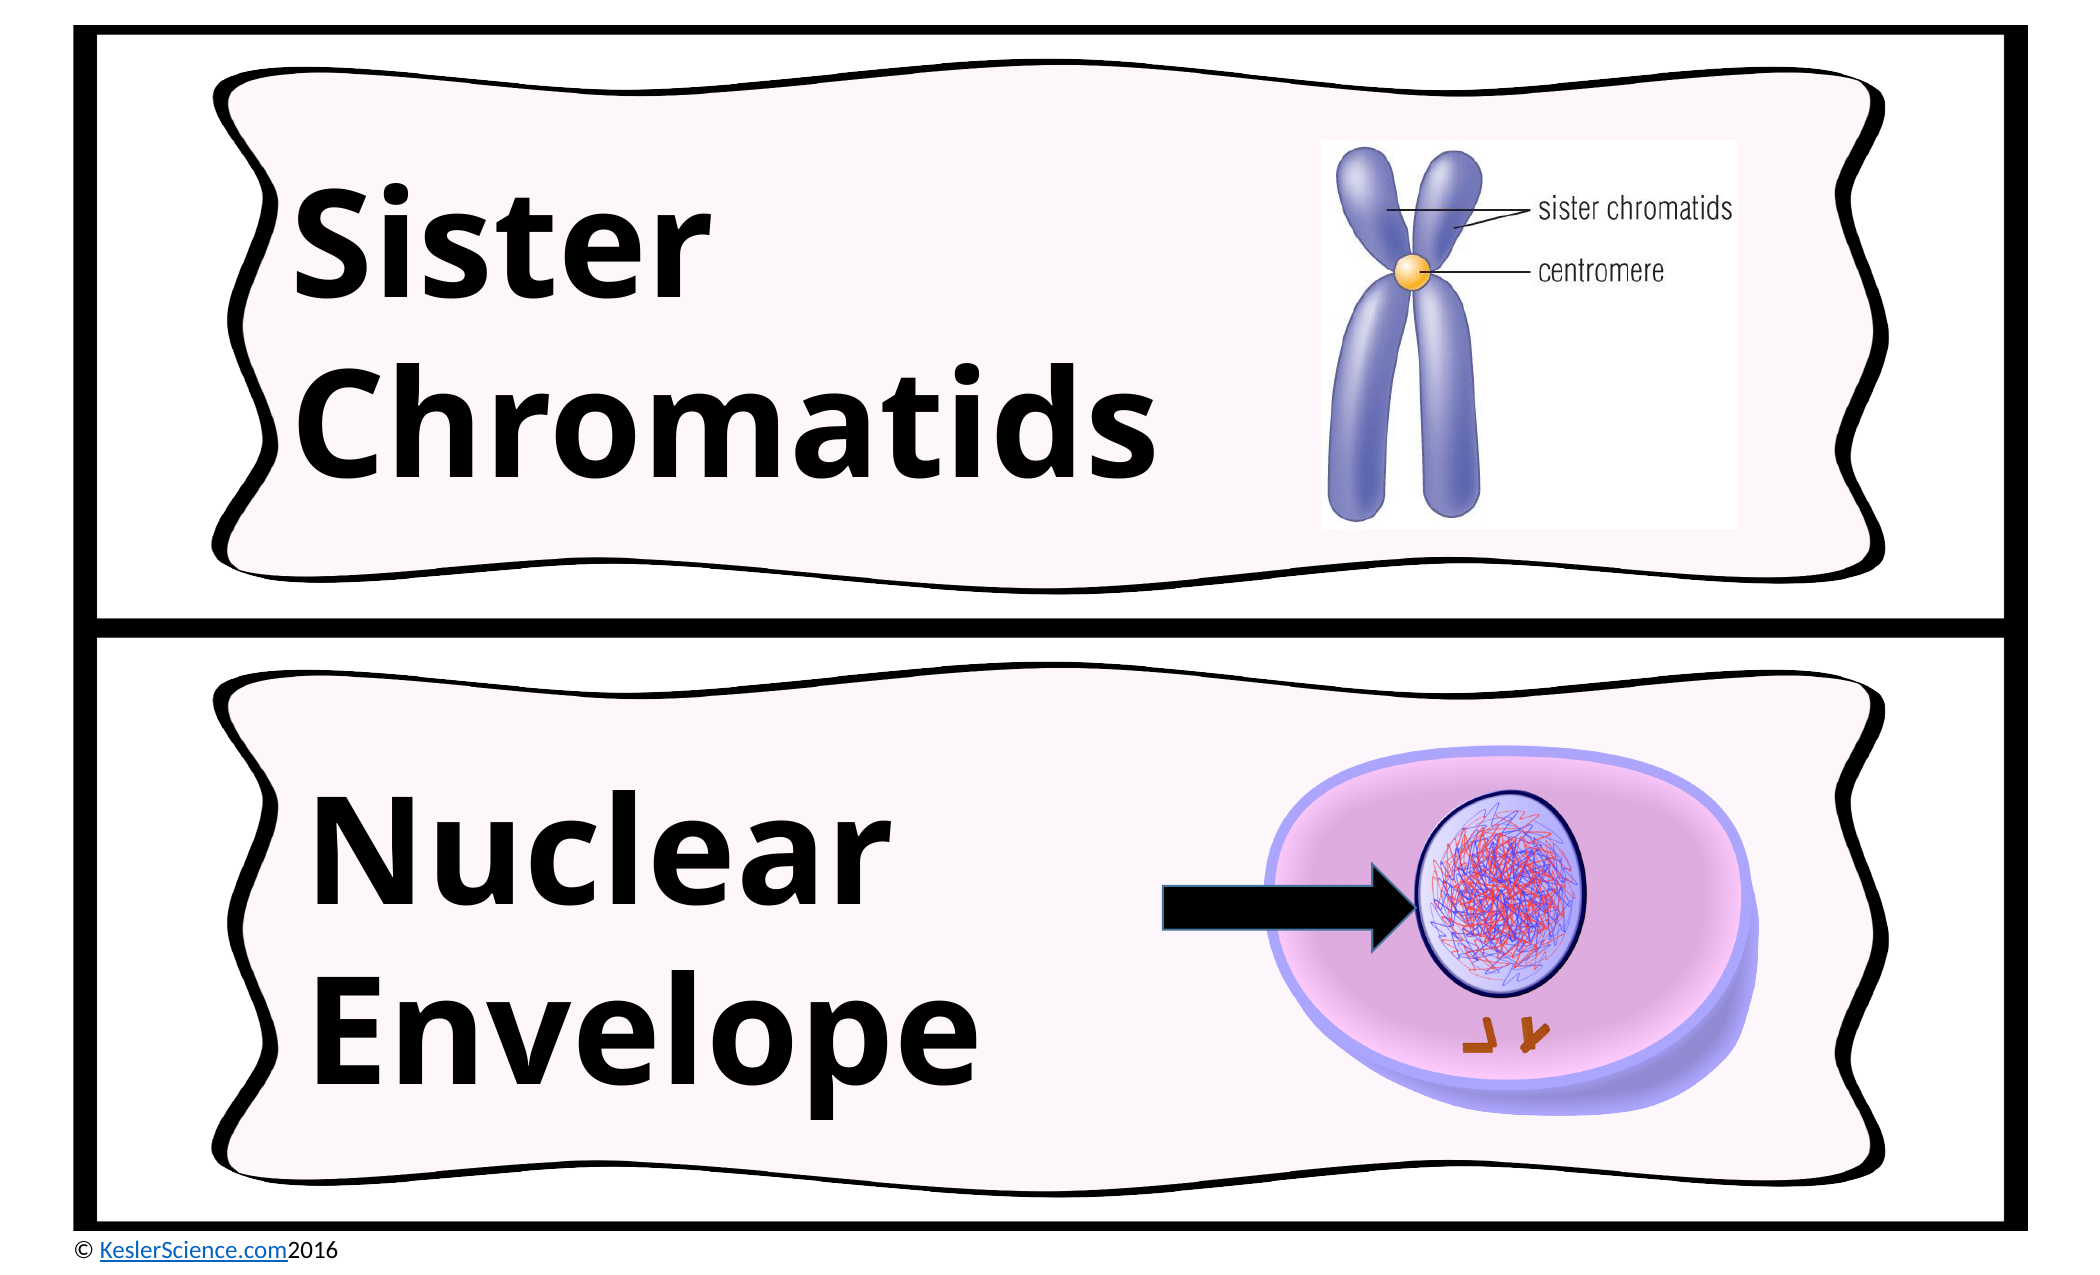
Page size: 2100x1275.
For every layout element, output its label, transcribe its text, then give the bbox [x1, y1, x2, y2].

text_box Nuclear Envelope [289, 747, 748, 1122]
text_box Sister Chromatids [275, 140, 748, 515]
text_box © KeslerScience.com2016 [58, 1226, 748, 1271]
picture [74, 0, 2027, 1275]
